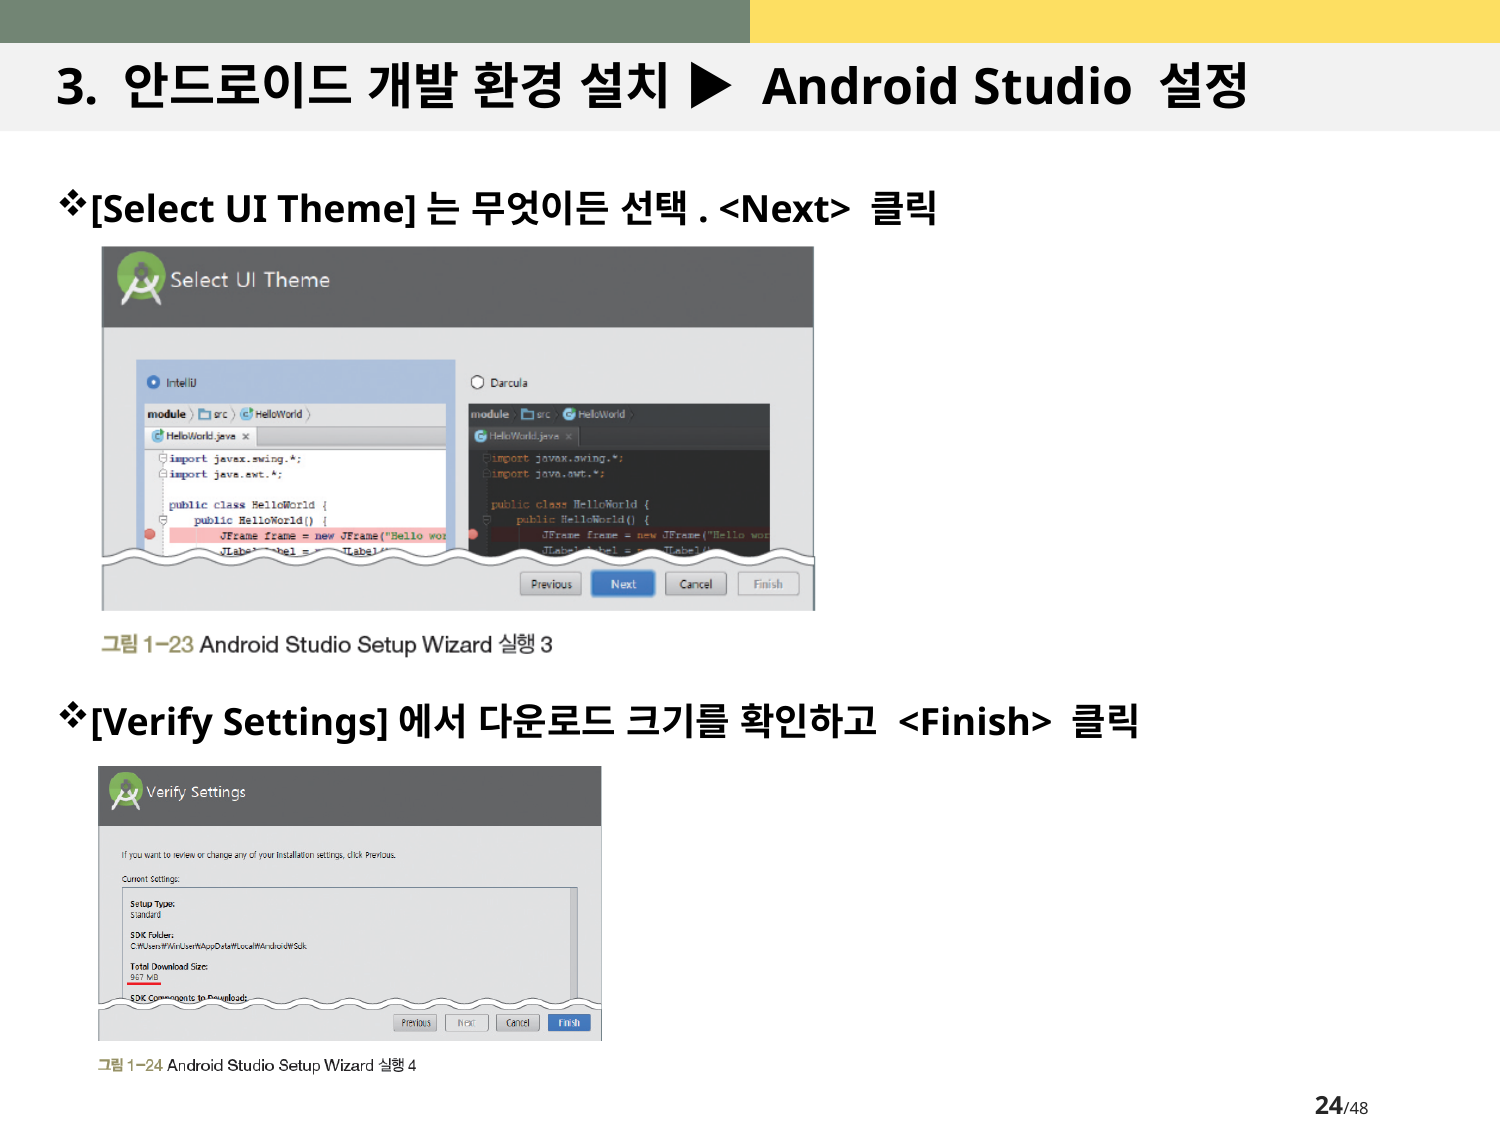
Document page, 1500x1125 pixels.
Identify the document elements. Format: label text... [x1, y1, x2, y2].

picture [97, 236, 826, 661]
title 3. 안드로이드 개발 환경 설치 ▶ Android Studio 설정 [41, 42, 1459, 128]
picture [94, 762, 608, 1080]
list [Select UI Theme]는 무엇이든 선택. <Next> 클릭 [Verify Settings]에서 다운로드 크기를 확인하고 <Finish> 클릭 [41, 172, 1459, 1048]
